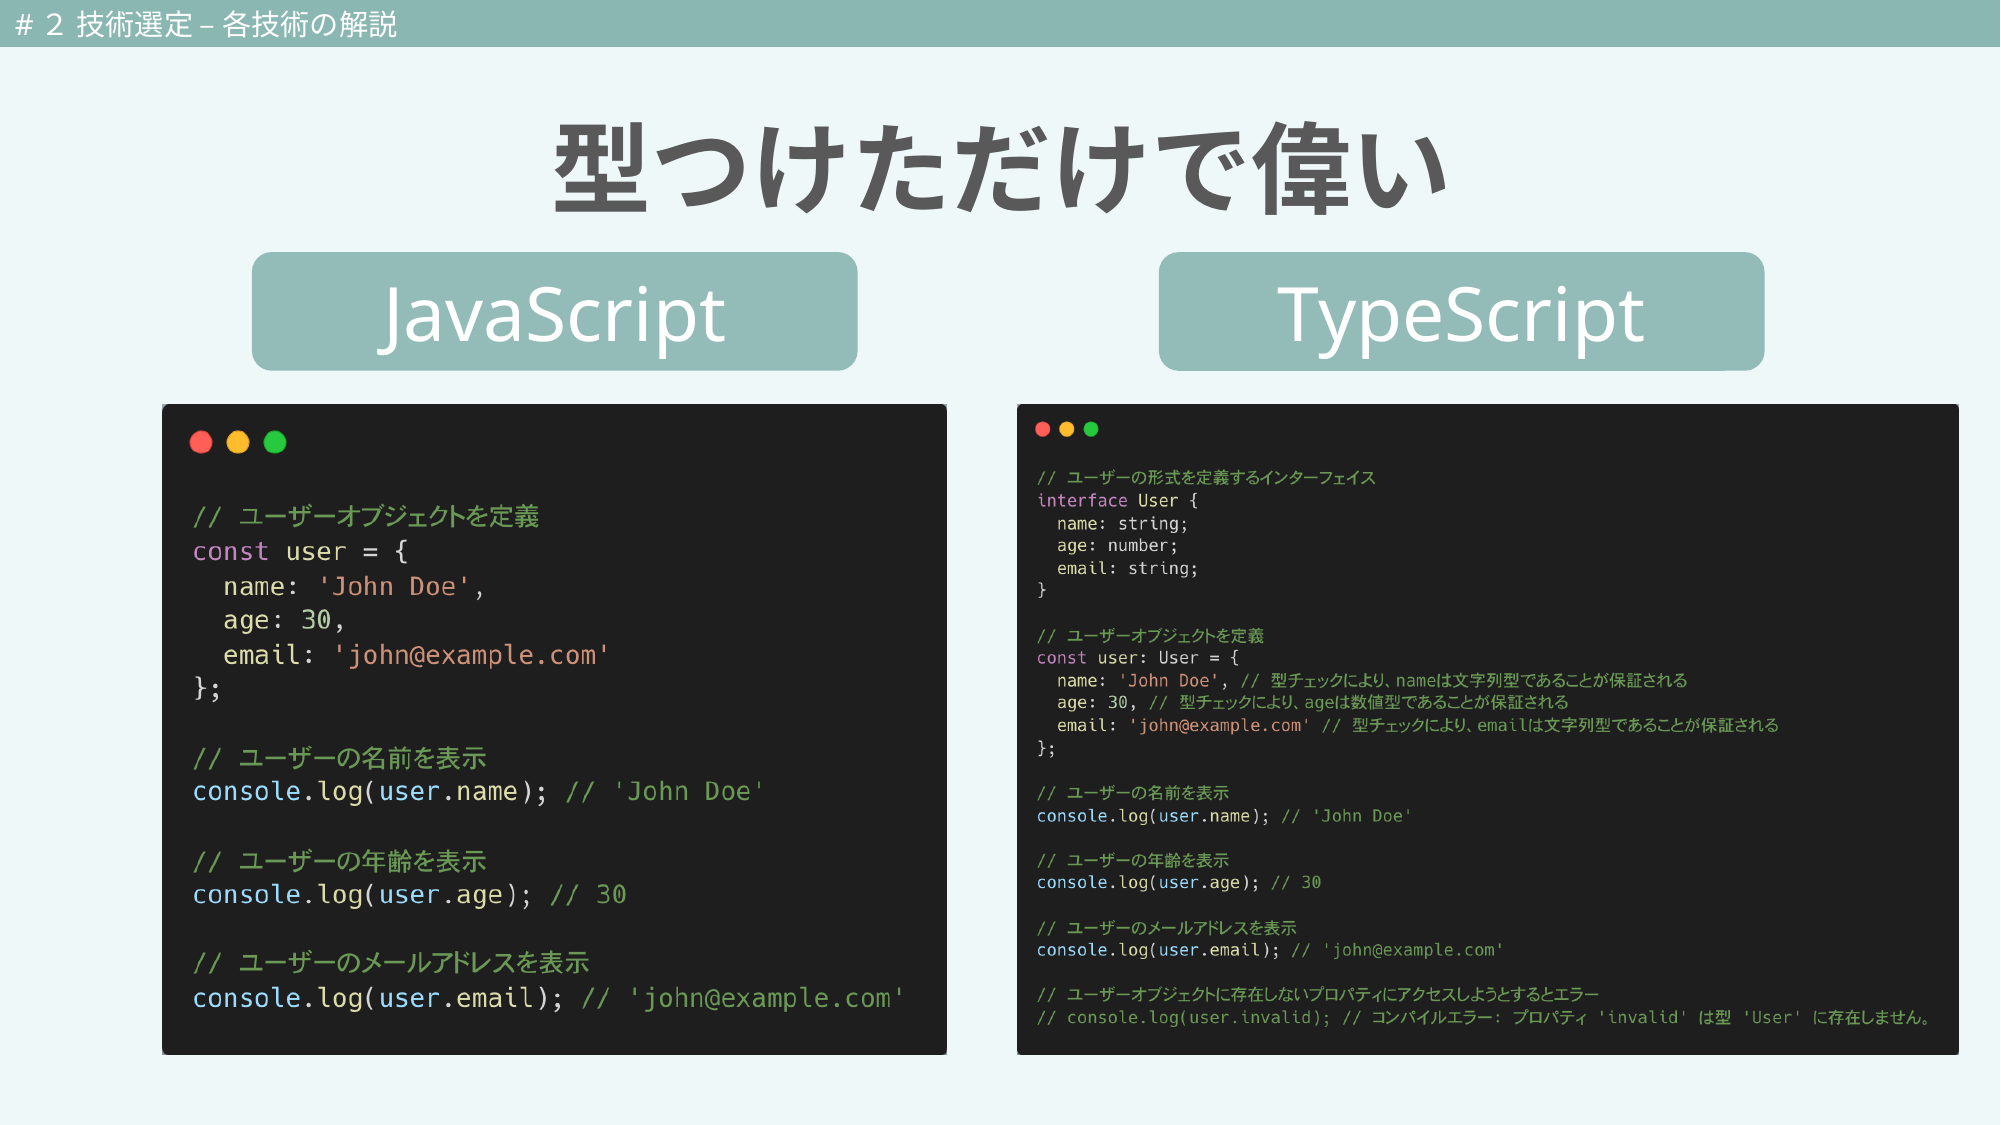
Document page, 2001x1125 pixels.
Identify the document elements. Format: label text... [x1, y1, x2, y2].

text_box TypeScript [1157, 251, 1766, 372]
text_box #２ 技術選定 – 各技術の解説 [0, 0, 2000, 48]
picture [1017, 404, 1959, 1055]
title 型つけただけで偉い [139, 65, 1865, 283]
picture [162, 404, 947, 1055]
text_box JavaScript [250, 283, 859, 372]
